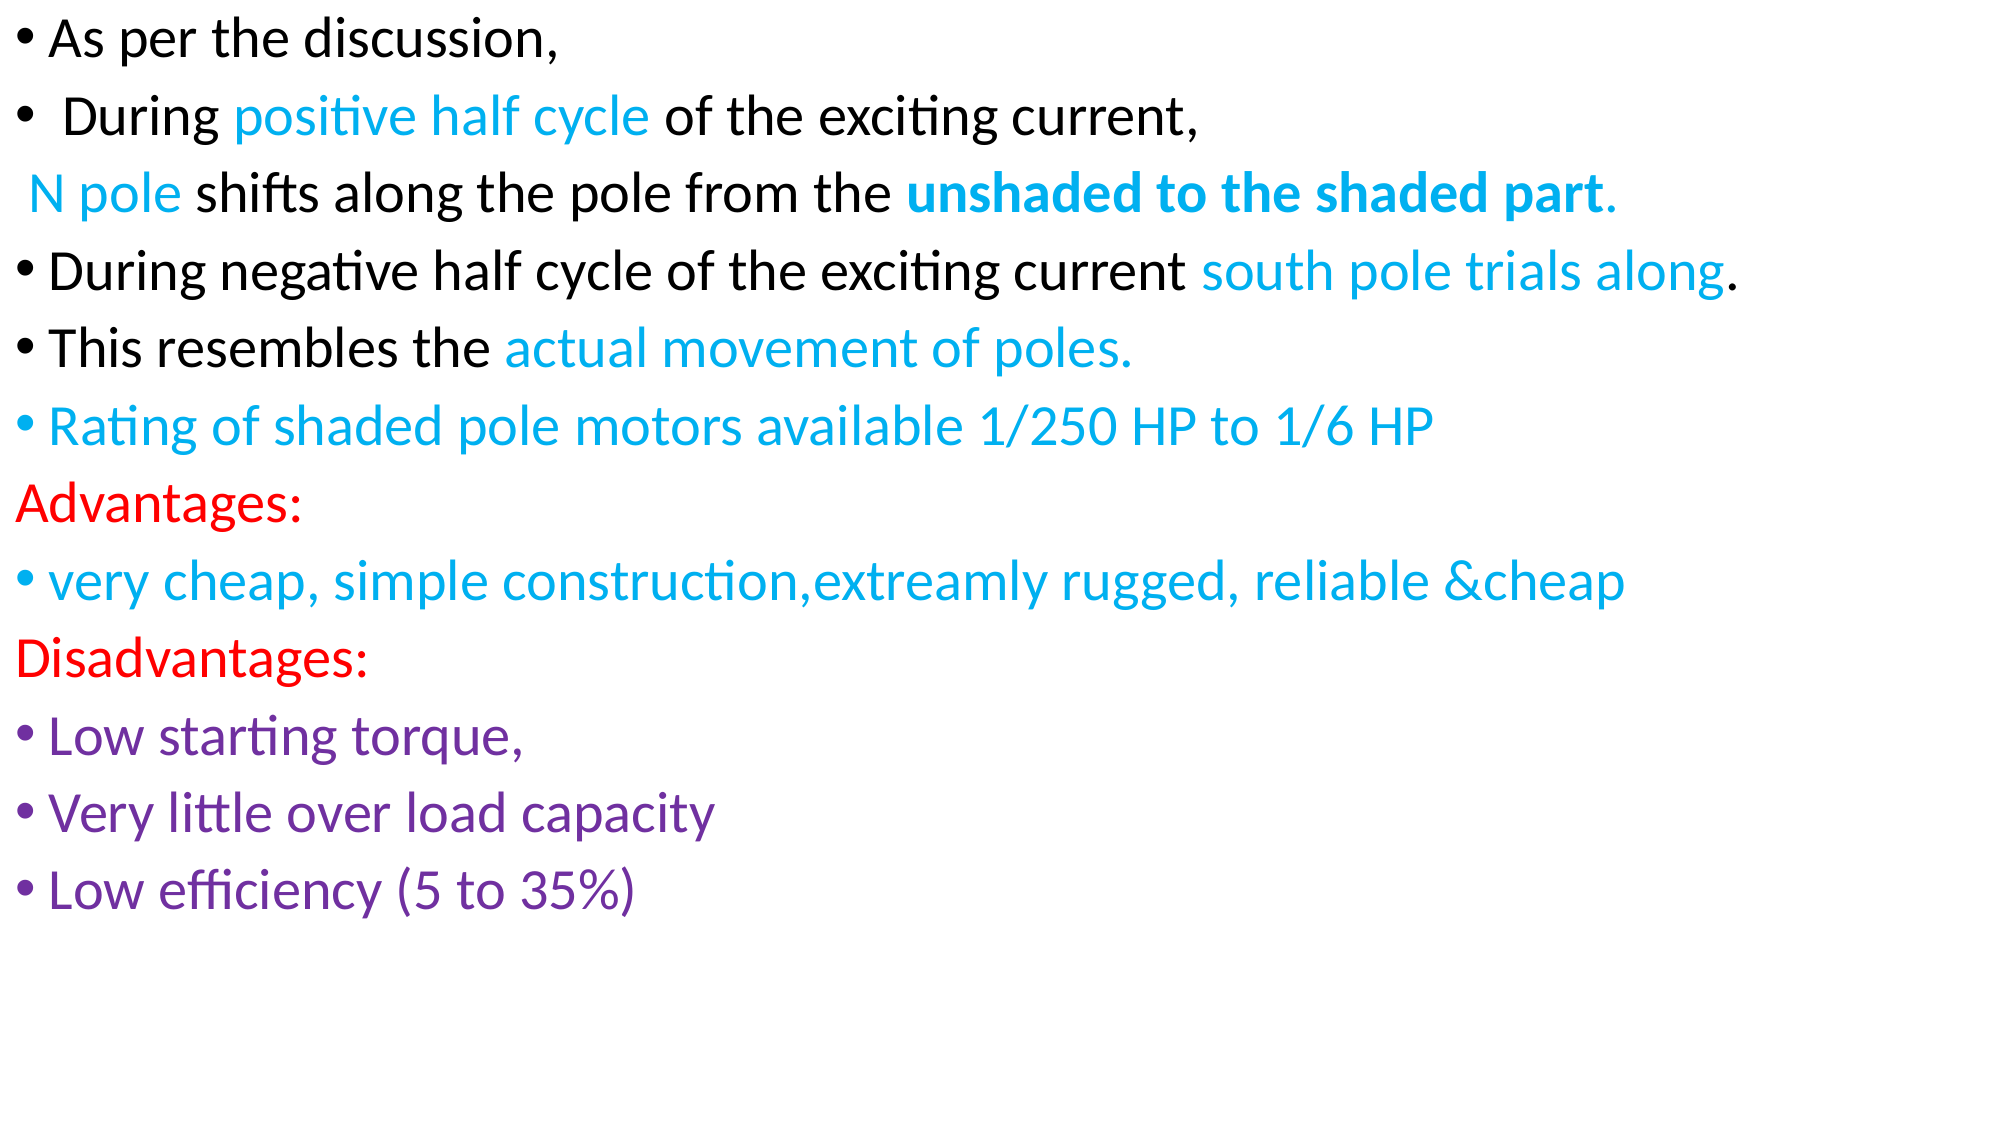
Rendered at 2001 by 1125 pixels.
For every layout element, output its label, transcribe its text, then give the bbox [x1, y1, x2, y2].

list As per the discussion, During positive half cycle of the exciting current, N pole shifts along the pole from the unshaded to the shaded part. During negative half cycle of the exciting current south pole trials along. This resembles the actual movement of poles. Rating of shaded pole motors available 1/250 HP to 1/6 HP Advantages: very cheap, simple construction,extreamly rugged, reliable &cheap Disadvantages: Low starting torque, Very little over load capacity Low efficiency (5 to 35%) [0, 0, 1863, 1014]
